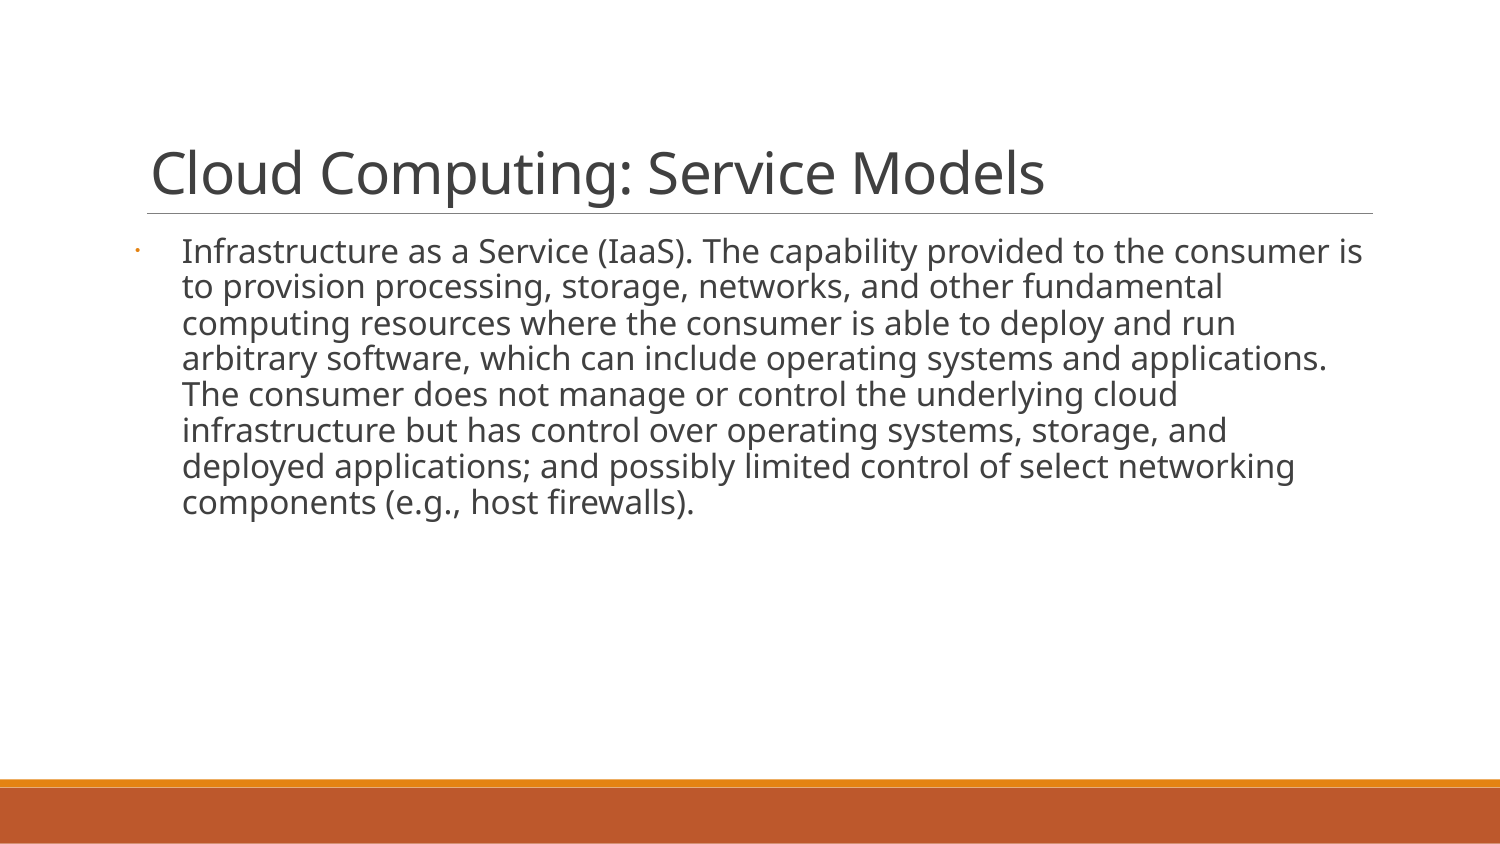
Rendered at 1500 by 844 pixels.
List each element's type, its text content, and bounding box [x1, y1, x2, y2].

list Infrastructure as a Service (IaaS). The capability provided to the consumer is to provision processing, storage, networks, and other fundamental computing resources where the consumer is able to deploy and run arbitrary software, which can include operating systems and applications. The consumer does not manage or control the underlying cloud infrastructure but has control over operating systems, storage, and deployed applications; and possibly limited control of select networking components (e.g., host firewalls). [135, 227, 1373, 723]
title Cloud Computing: Service Models [135, 35, 1373, 214]
